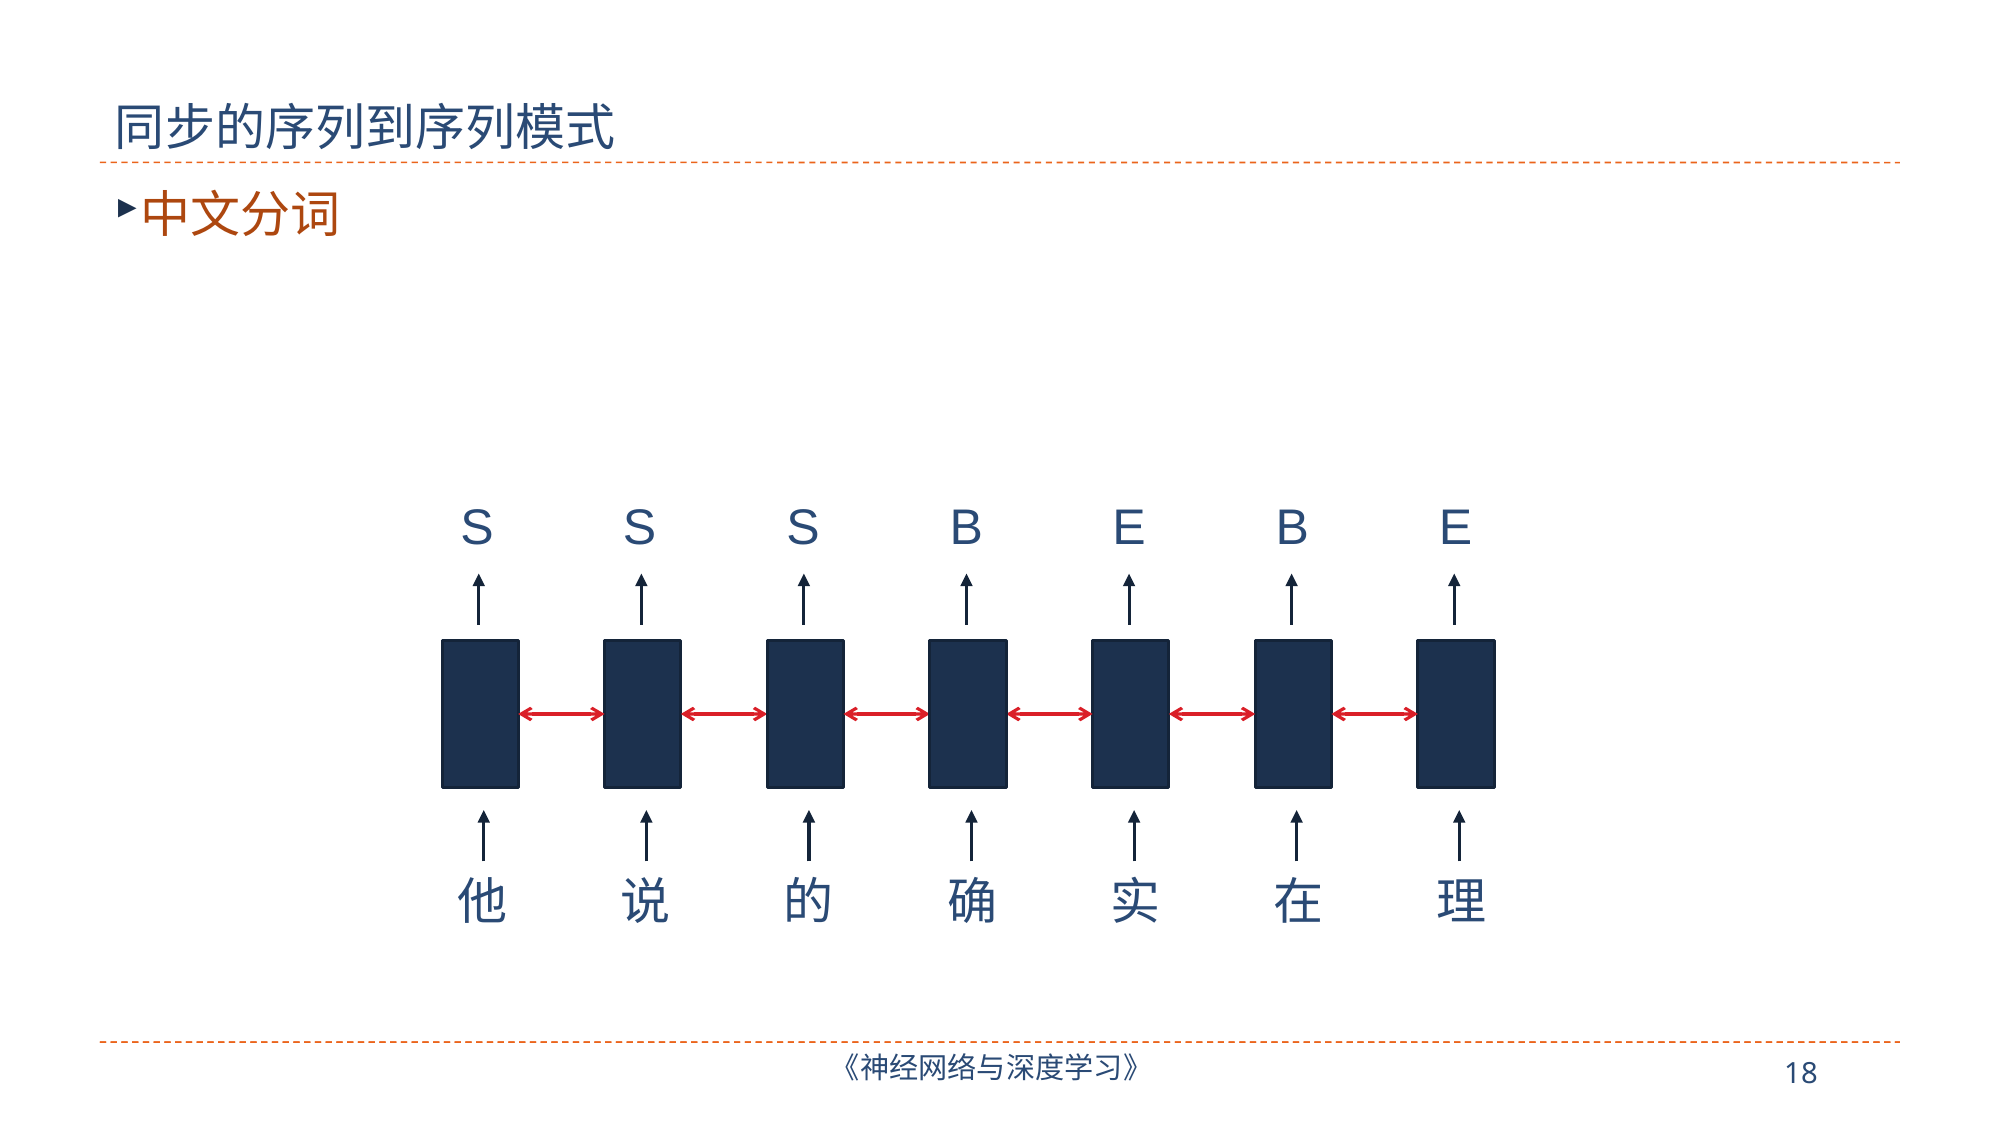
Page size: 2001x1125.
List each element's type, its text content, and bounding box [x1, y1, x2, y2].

text_box [1254, 639, 1333, 789]
text_box B [934, 486, 998, 562]
text_box 确 [932, 861, 1012, 937]
text_box 理 [1421, 861, 1502, 937]
title 同步的序列到序列模式 [99, 24, 1900, 164]
text_box 说 [605, 861, 687, 937]
text_box 实 [1095, 861, 1176, 937]
text_box [441, 639, 520, 789]
text_box [766, 639, 845, 789]
text_box [928, 639, 1008, 789]
list 中文分词 [99, 174, 1900, 1006]
text_box 的 [769, 861, 849, 937]
text_box 他 [442, 861, 523, 937]
text_box [1091, 639, 1170, 789]
text_box S [608, 486, 689, 562]
text_box B [1260, 486, 1324, 562]
text_box E [1097, 486, 1161, 562]
text_box S [445, 486, 509, 562]
text_box 在 [1258, 861, 1339, 937]
text_box [603, 639, 682, 789]
text_box E [1423, 486, 1487, 562]
text_box [1416, 639, 1496, 789]
text_box S [771, 486, 835, 562]
